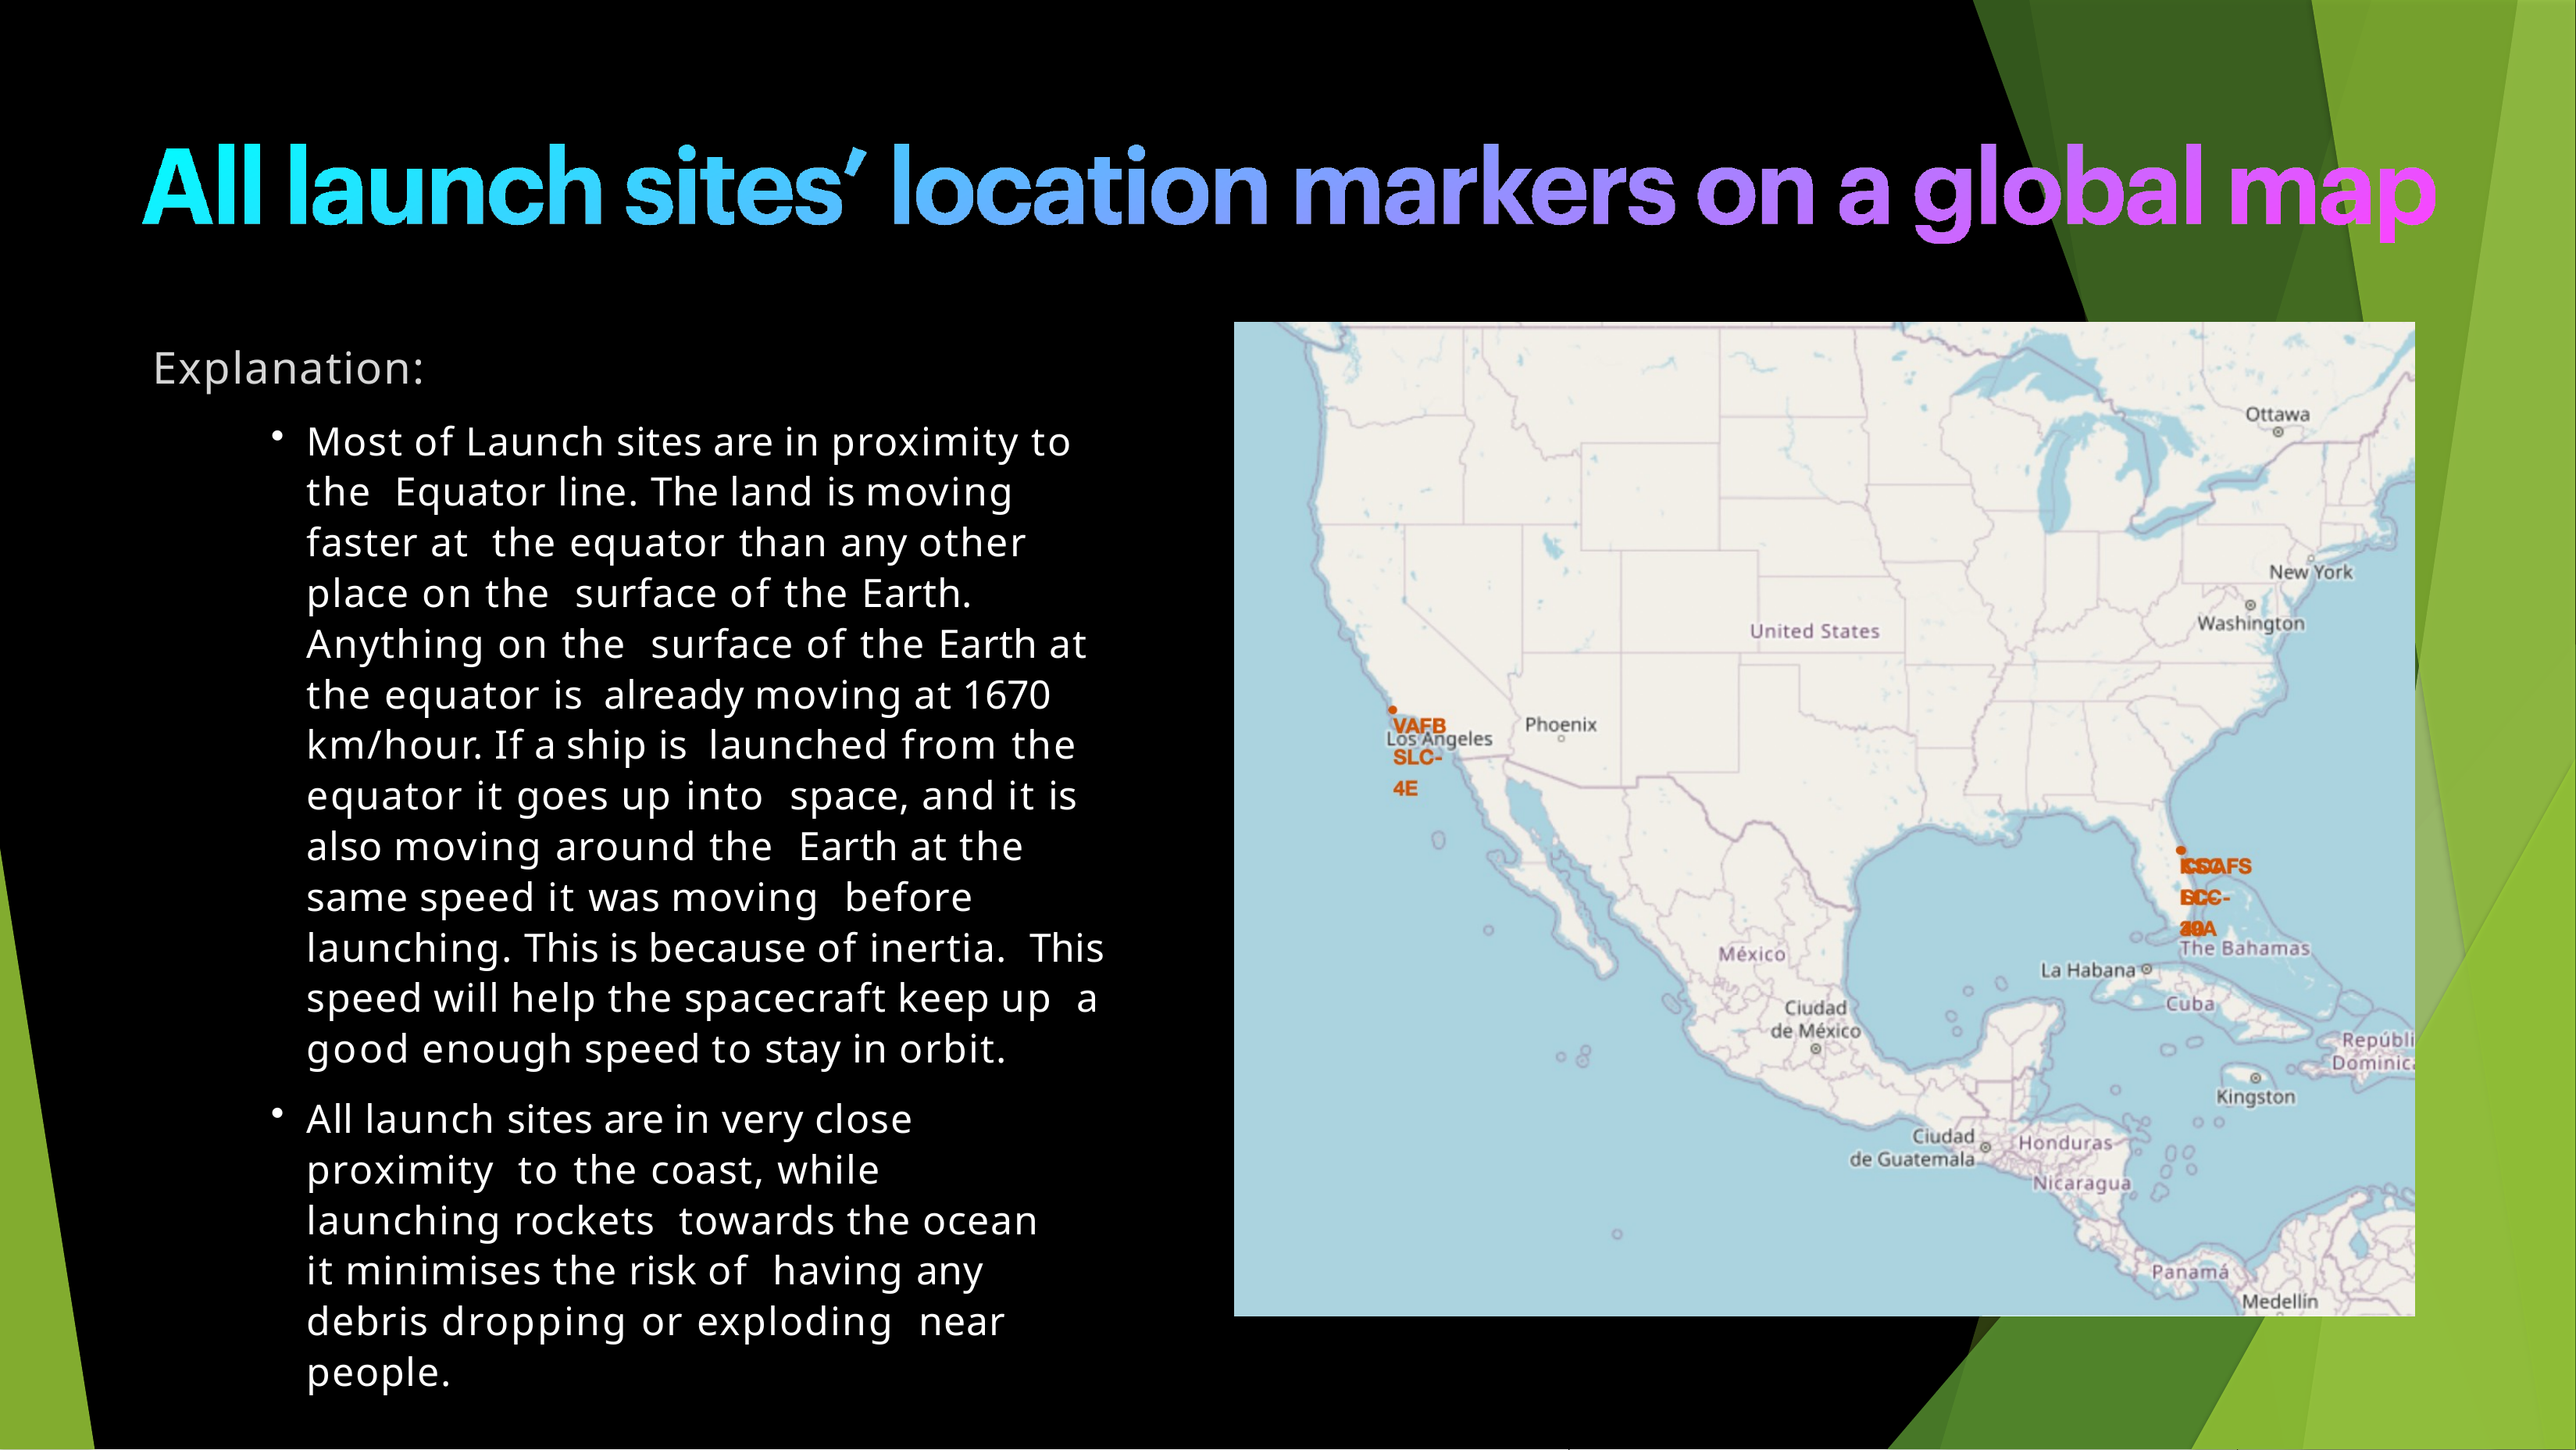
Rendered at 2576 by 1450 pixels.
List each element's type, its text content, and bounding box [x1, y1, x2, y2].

text_box Explanation: Most of Launch sites are in proximity to the Equator line. The land is moving faster at the equator than any other place on the surface of the Earth. Anything on the surface of the Earth at the equator is already moving at 1670 km/hour. If a ship is launched from the equator it goes up into space, and it is also moving around the Earth at the same speed it was moving before launching. This is because of inertia. This speed will help the spacecraft keep up a good enough speed to stay in orbit. All launch sites are in very close proximity to the coast, while launching rockets towards the ocean it minimises the risk of having any debris dropping or exploding near people. [151, 312, 1108, 1395]
picture [142, 144, 2435, 244]
picture [1234, 322, 2416, 1317]
